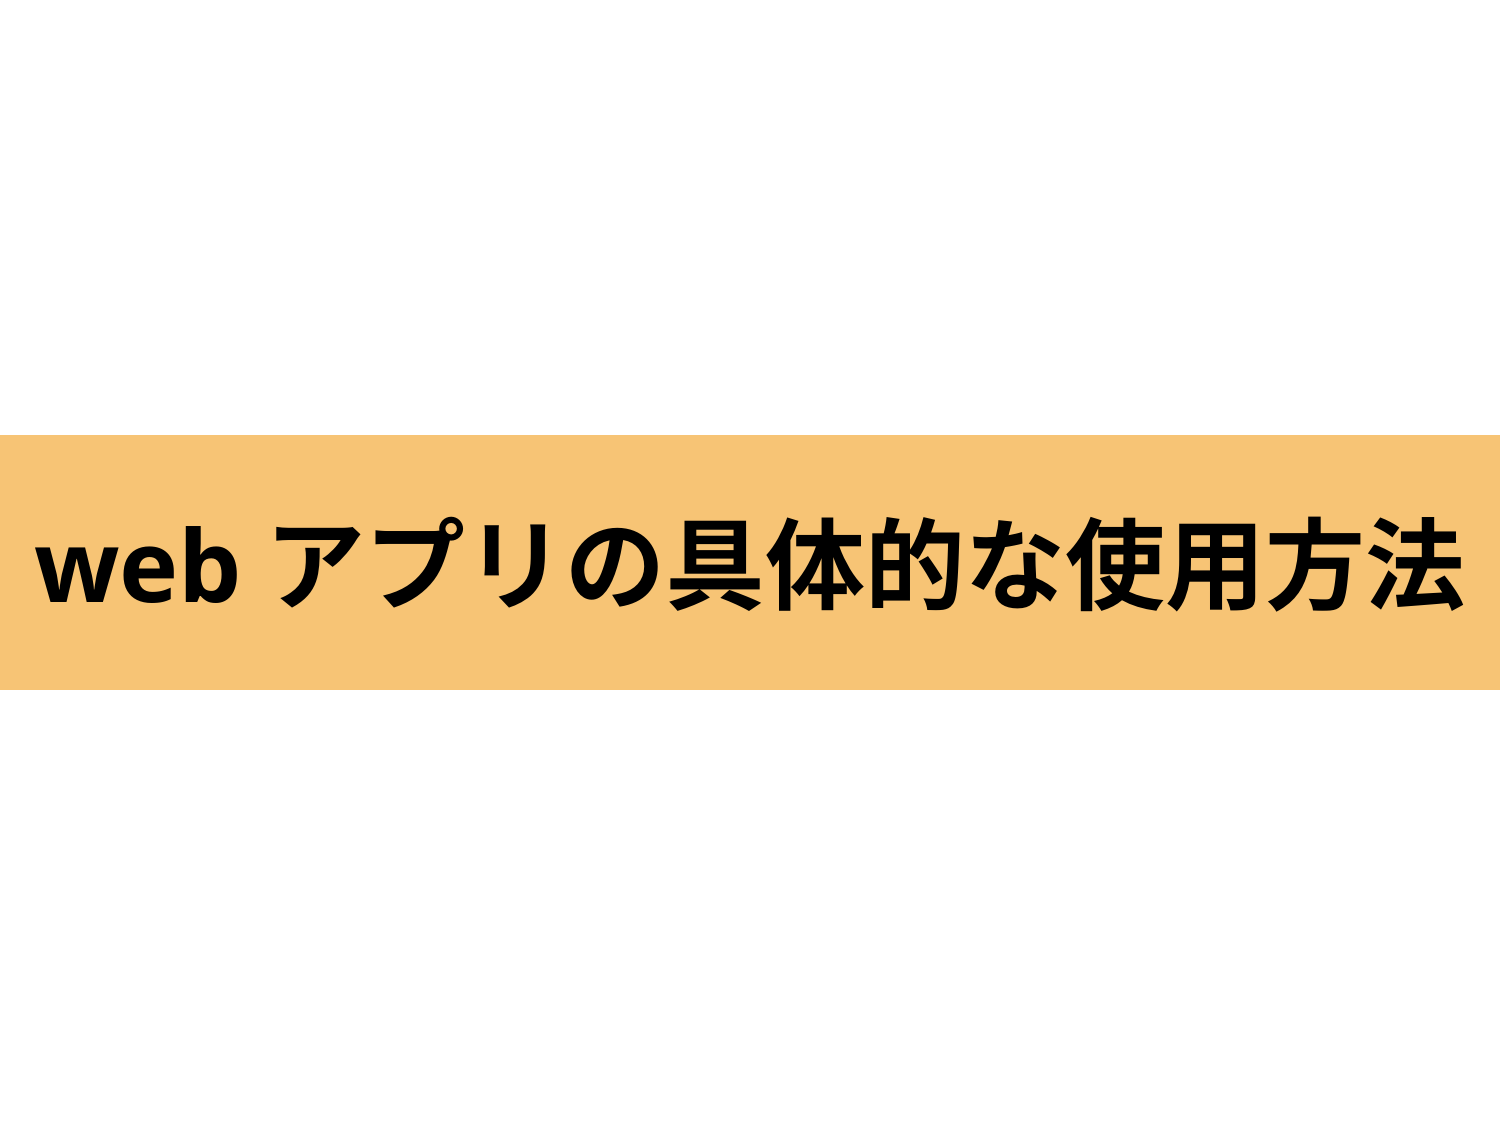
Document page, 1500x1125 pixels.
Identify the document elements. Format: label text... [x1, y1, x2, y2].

text_box webアプリの具体的な使用方法 [0, 434, 1500, 691]
